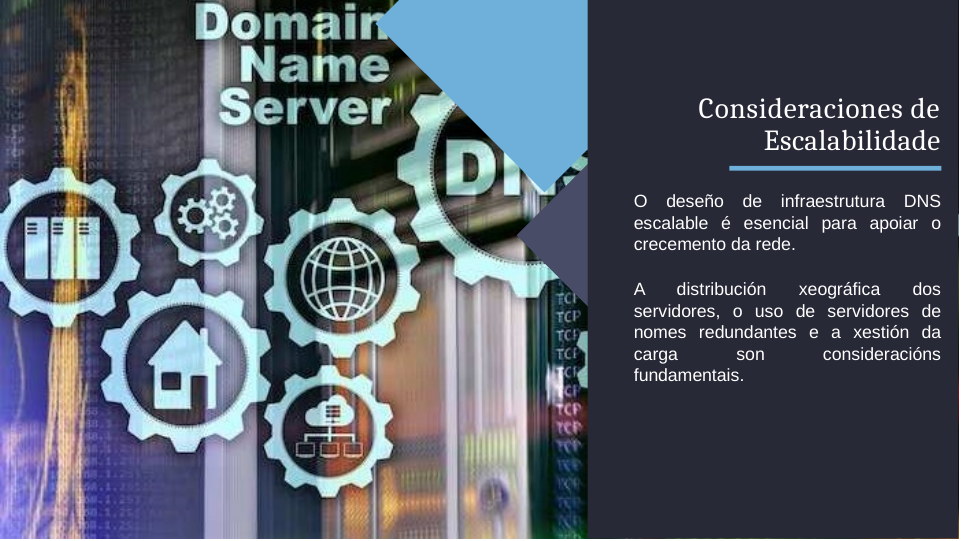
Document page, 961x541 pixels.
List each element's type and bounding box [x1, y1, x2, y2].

text_box [0, 0, 959, 540]
